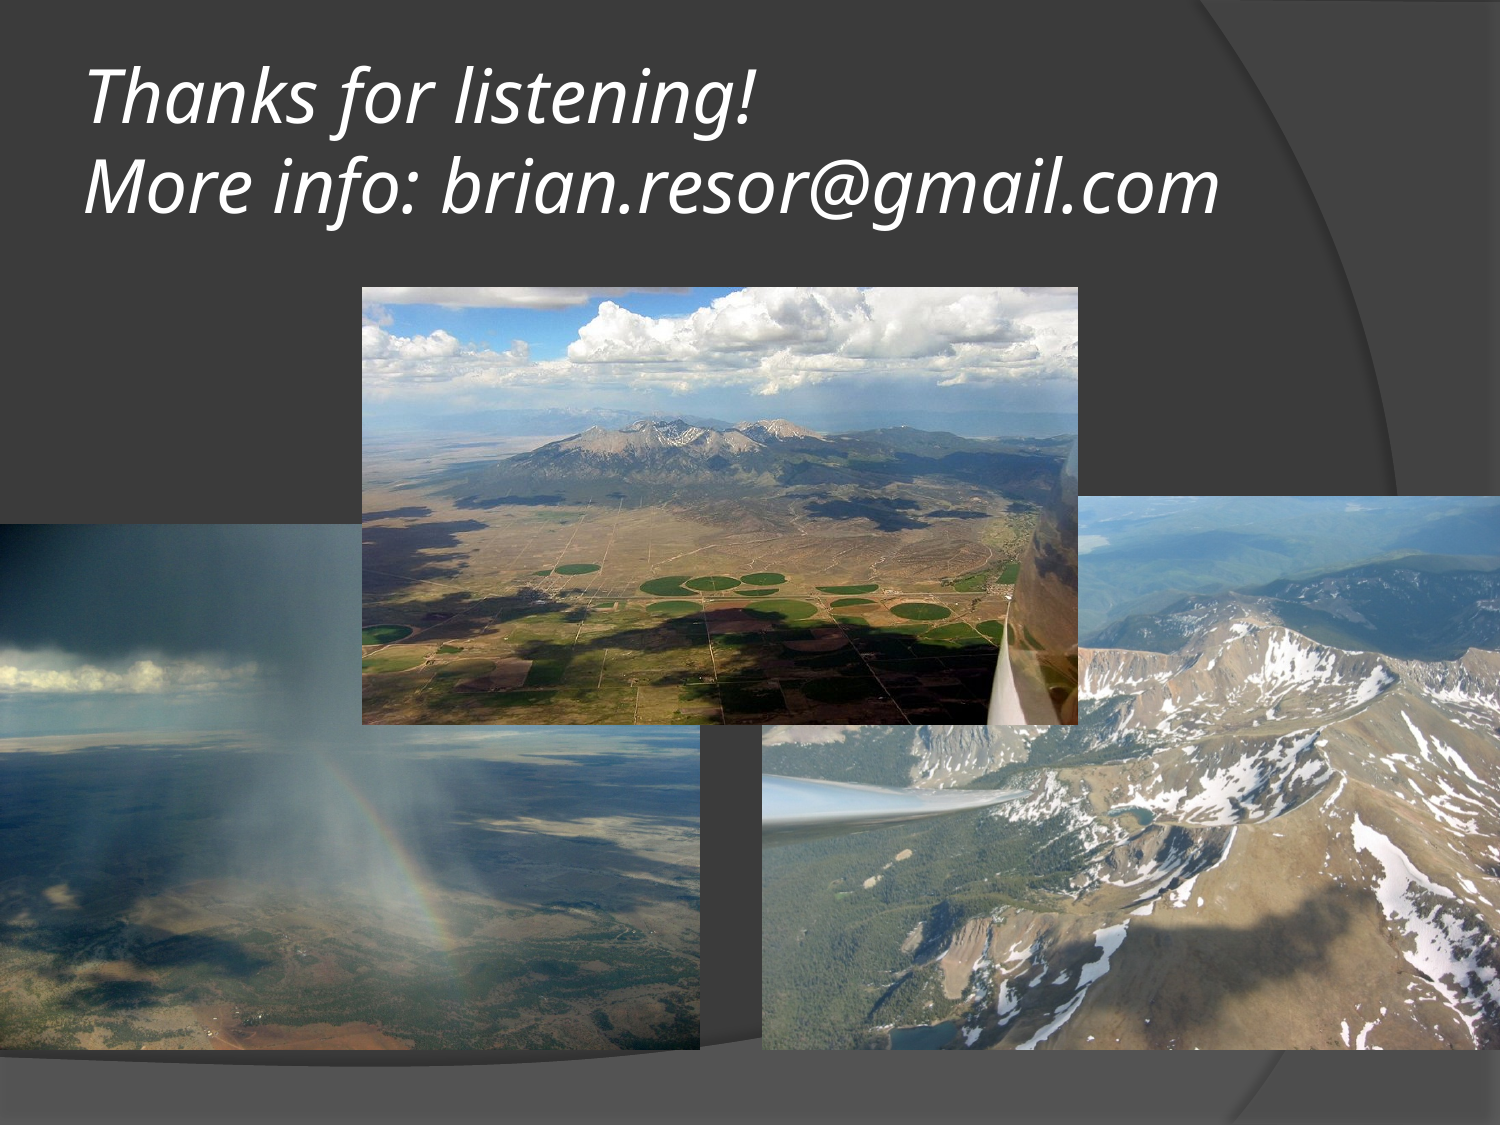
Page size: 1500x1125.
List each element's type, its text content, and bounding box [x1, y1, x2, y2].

picture [362, 287, 1079, 726]
picture [762, 496, 1500, 1051]
title Thanks for listening! More info: brian.resor@gmail.com [75, 45, 1301, 233]
picture [0, 524, 701, 1051]
